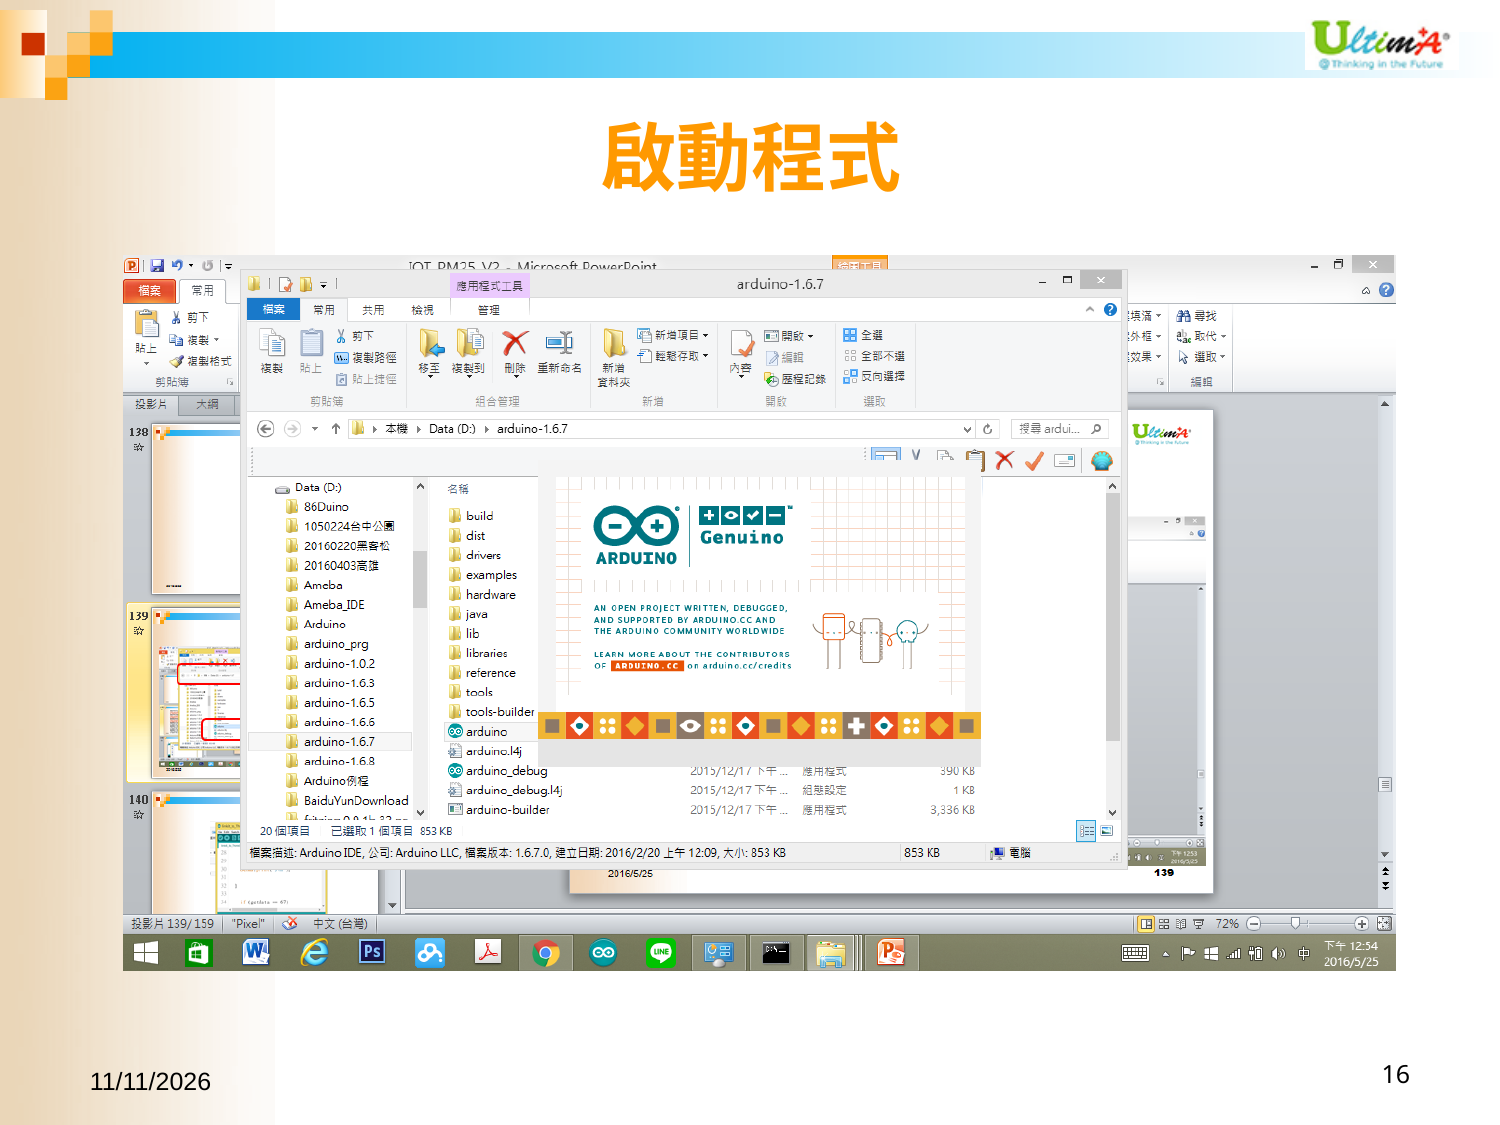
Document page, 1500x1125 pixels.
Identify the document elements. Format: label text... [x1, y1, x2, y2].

picture [1305, 19, 1459, 70]
picture [123, 254, 1397, 971]
text_box 16 [1074, 1024, 1425, 1100]
text_box 2017/3/30 [75, 1024, 425, 1103]
title 啟動程式 [76, 42, 1427, 268]
